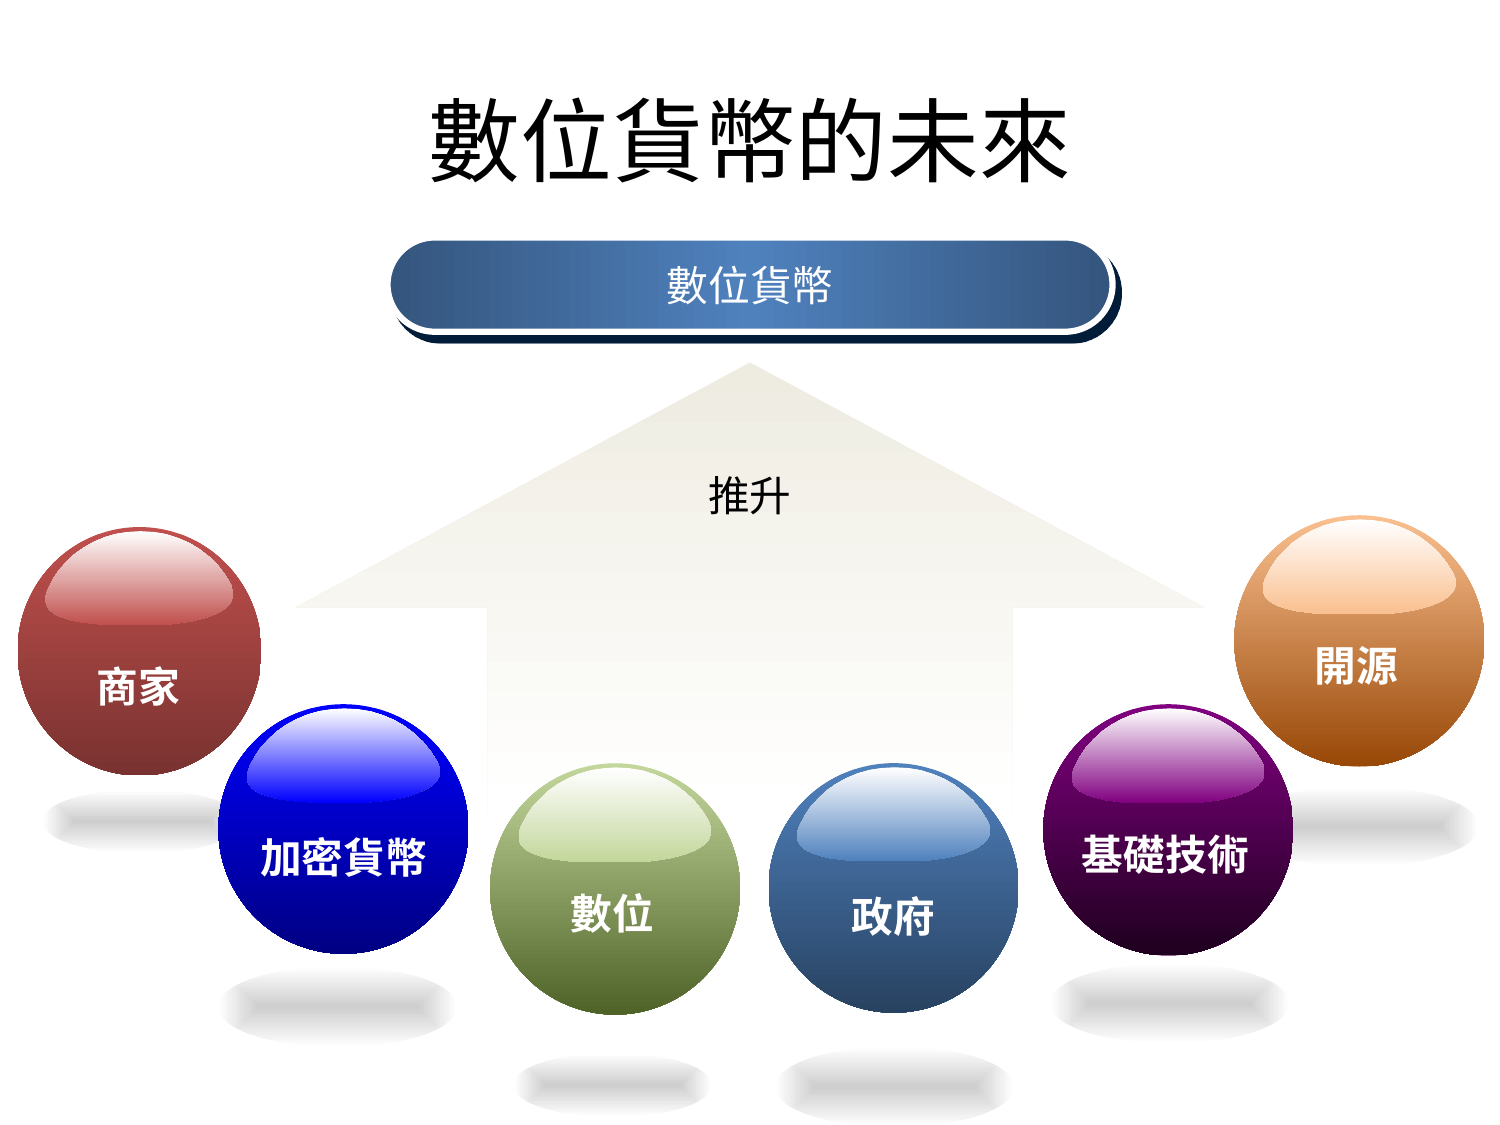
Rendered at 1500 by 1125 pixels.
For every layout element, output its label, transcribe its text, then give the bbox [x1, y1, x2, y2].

text_box 數位貨幣 [387, 237, 1113, 332]
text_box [218, 703, 469, 1048]
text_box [768, 762, 1019, 1125]
text_box 推升 [693, 462, 807, 528]
title 數位貨幣的未來 [75, 45, 1425, 233]
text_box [17, 526, 262, 854]
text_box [1043, 703, 1294, 1044]
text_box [489, 762, 741, 1118]
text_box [1234, 514, 1485, 867]
text_box [296, 362, 1204, 813]
